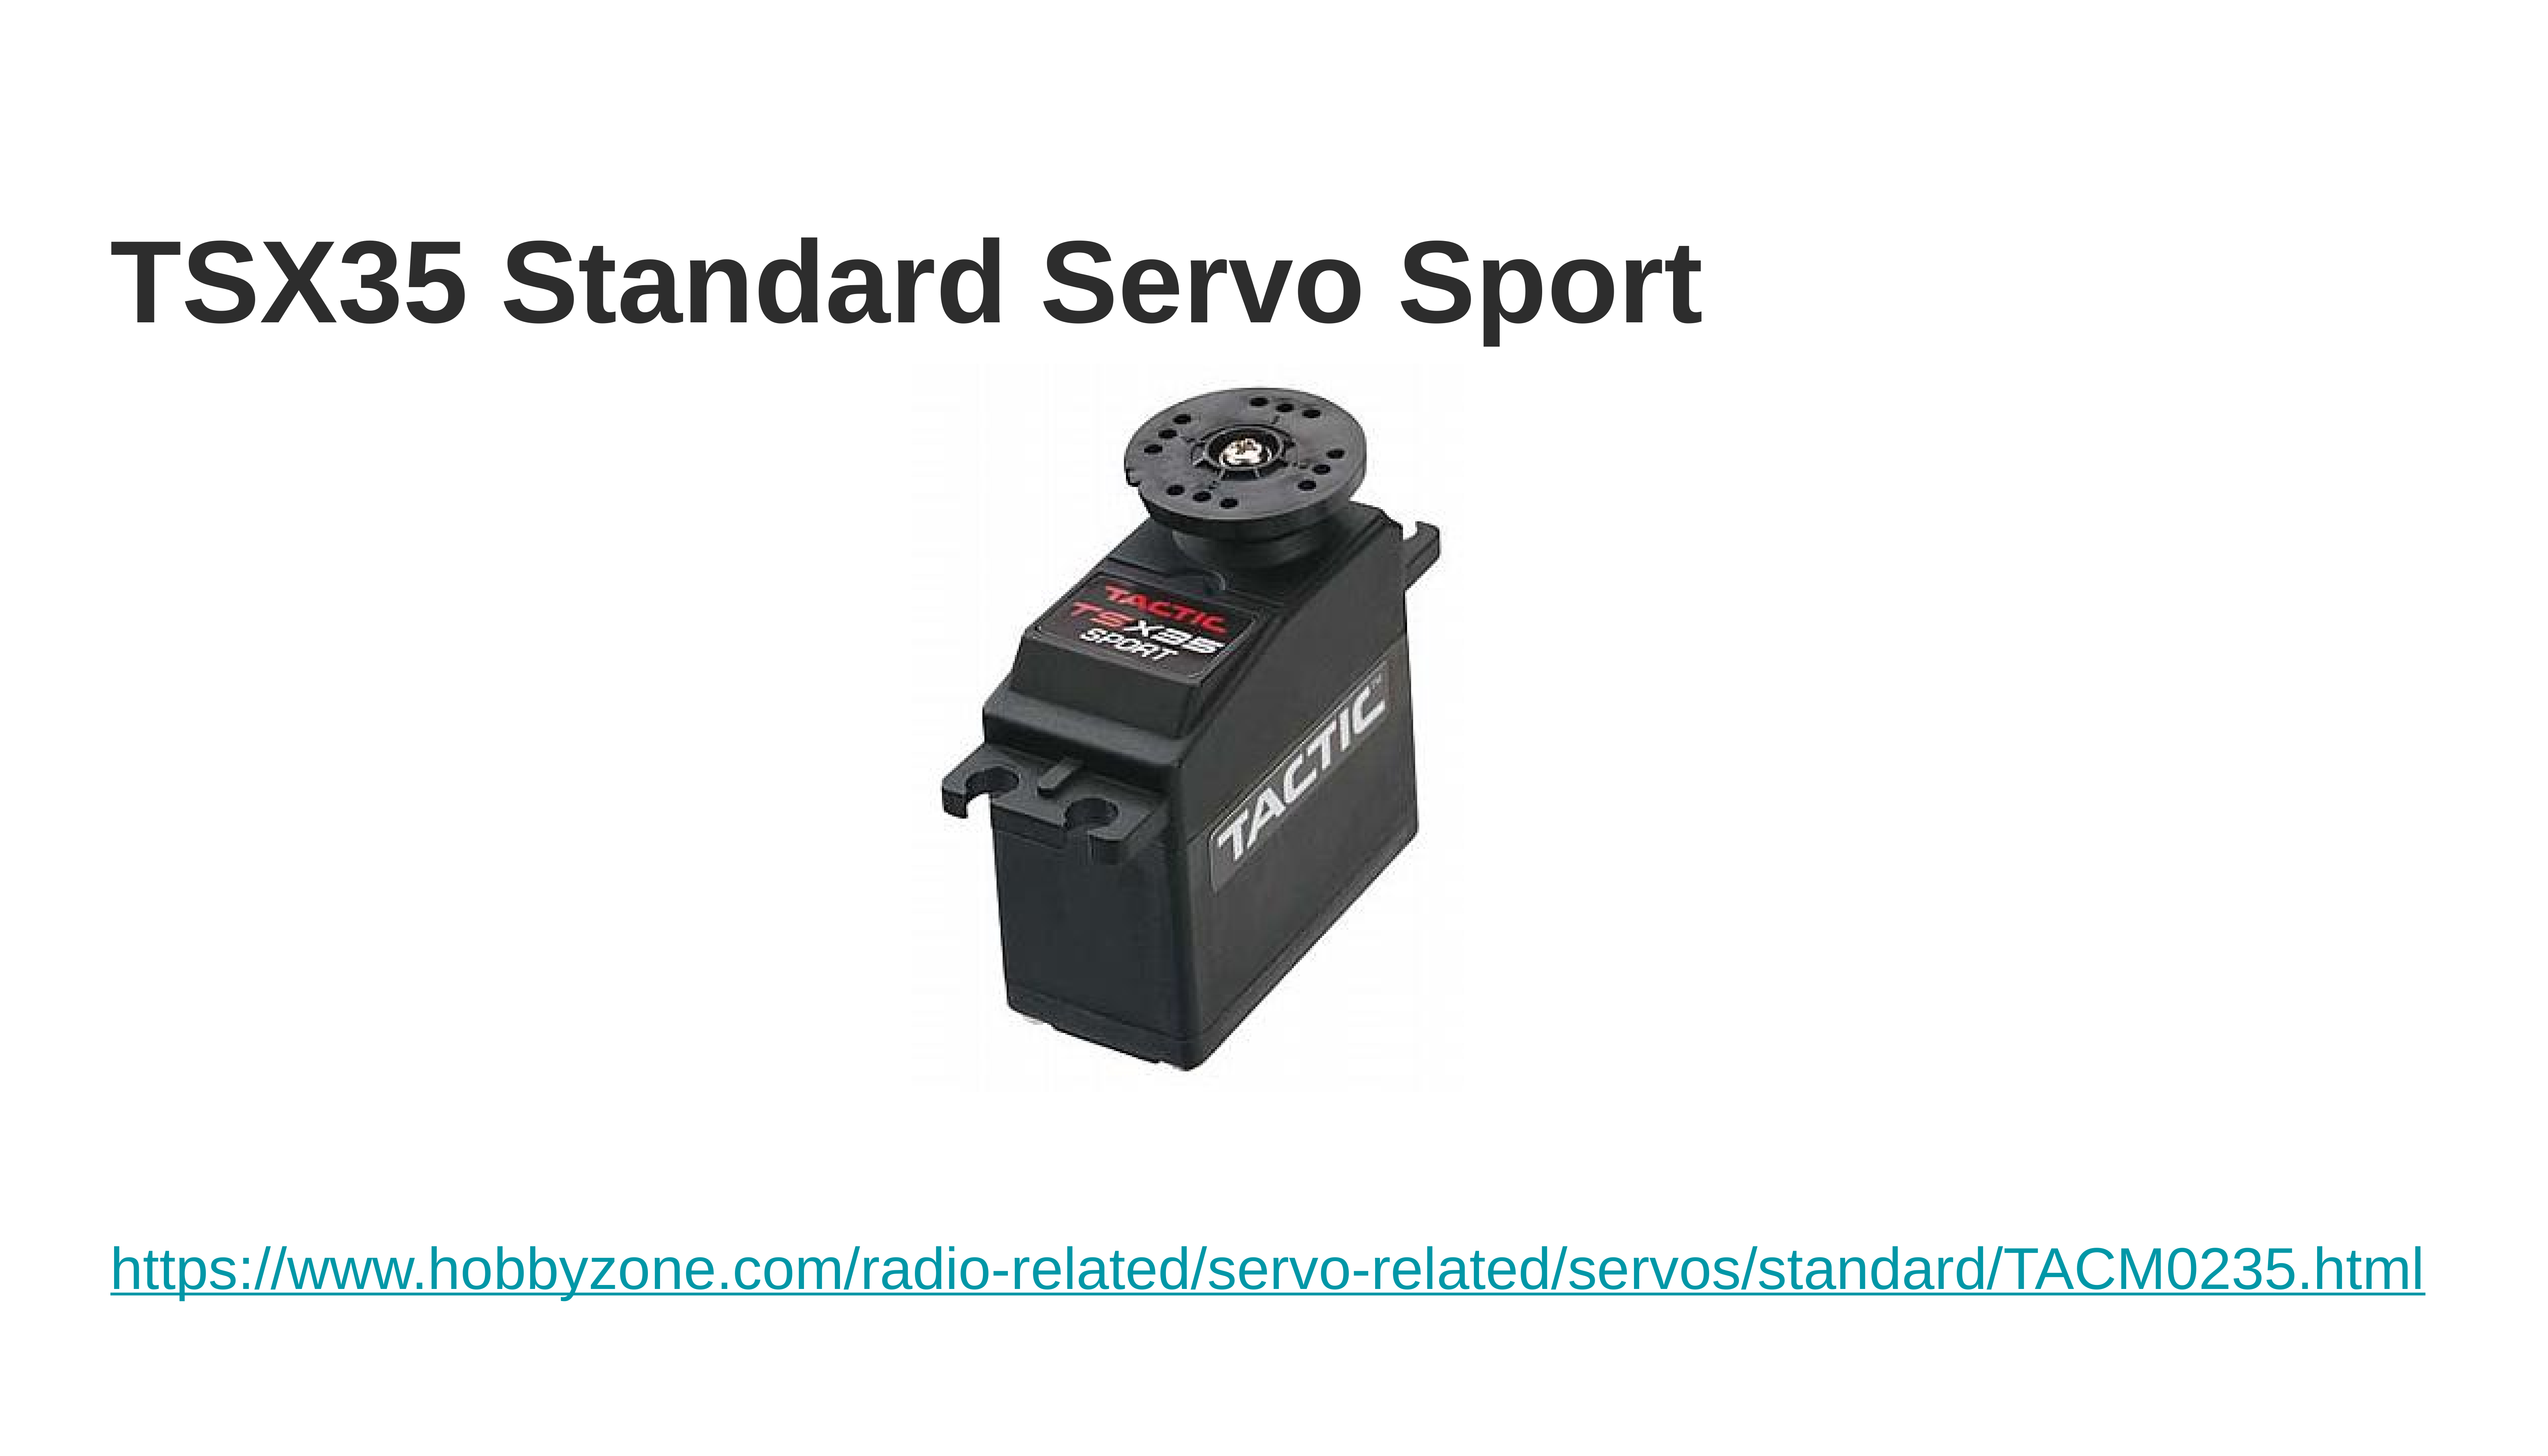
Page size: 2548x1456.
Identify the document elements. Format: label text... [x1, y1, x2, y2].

title TSX35 Standard Servo Sport [87, 126, 2461, 288]
picture [911, 364, 1464, 1092]
list https://www.hobbyzone.com/radio-related/servo-related/servos/standard/TACM0235.html [87, 1196, 2461, 1293]
